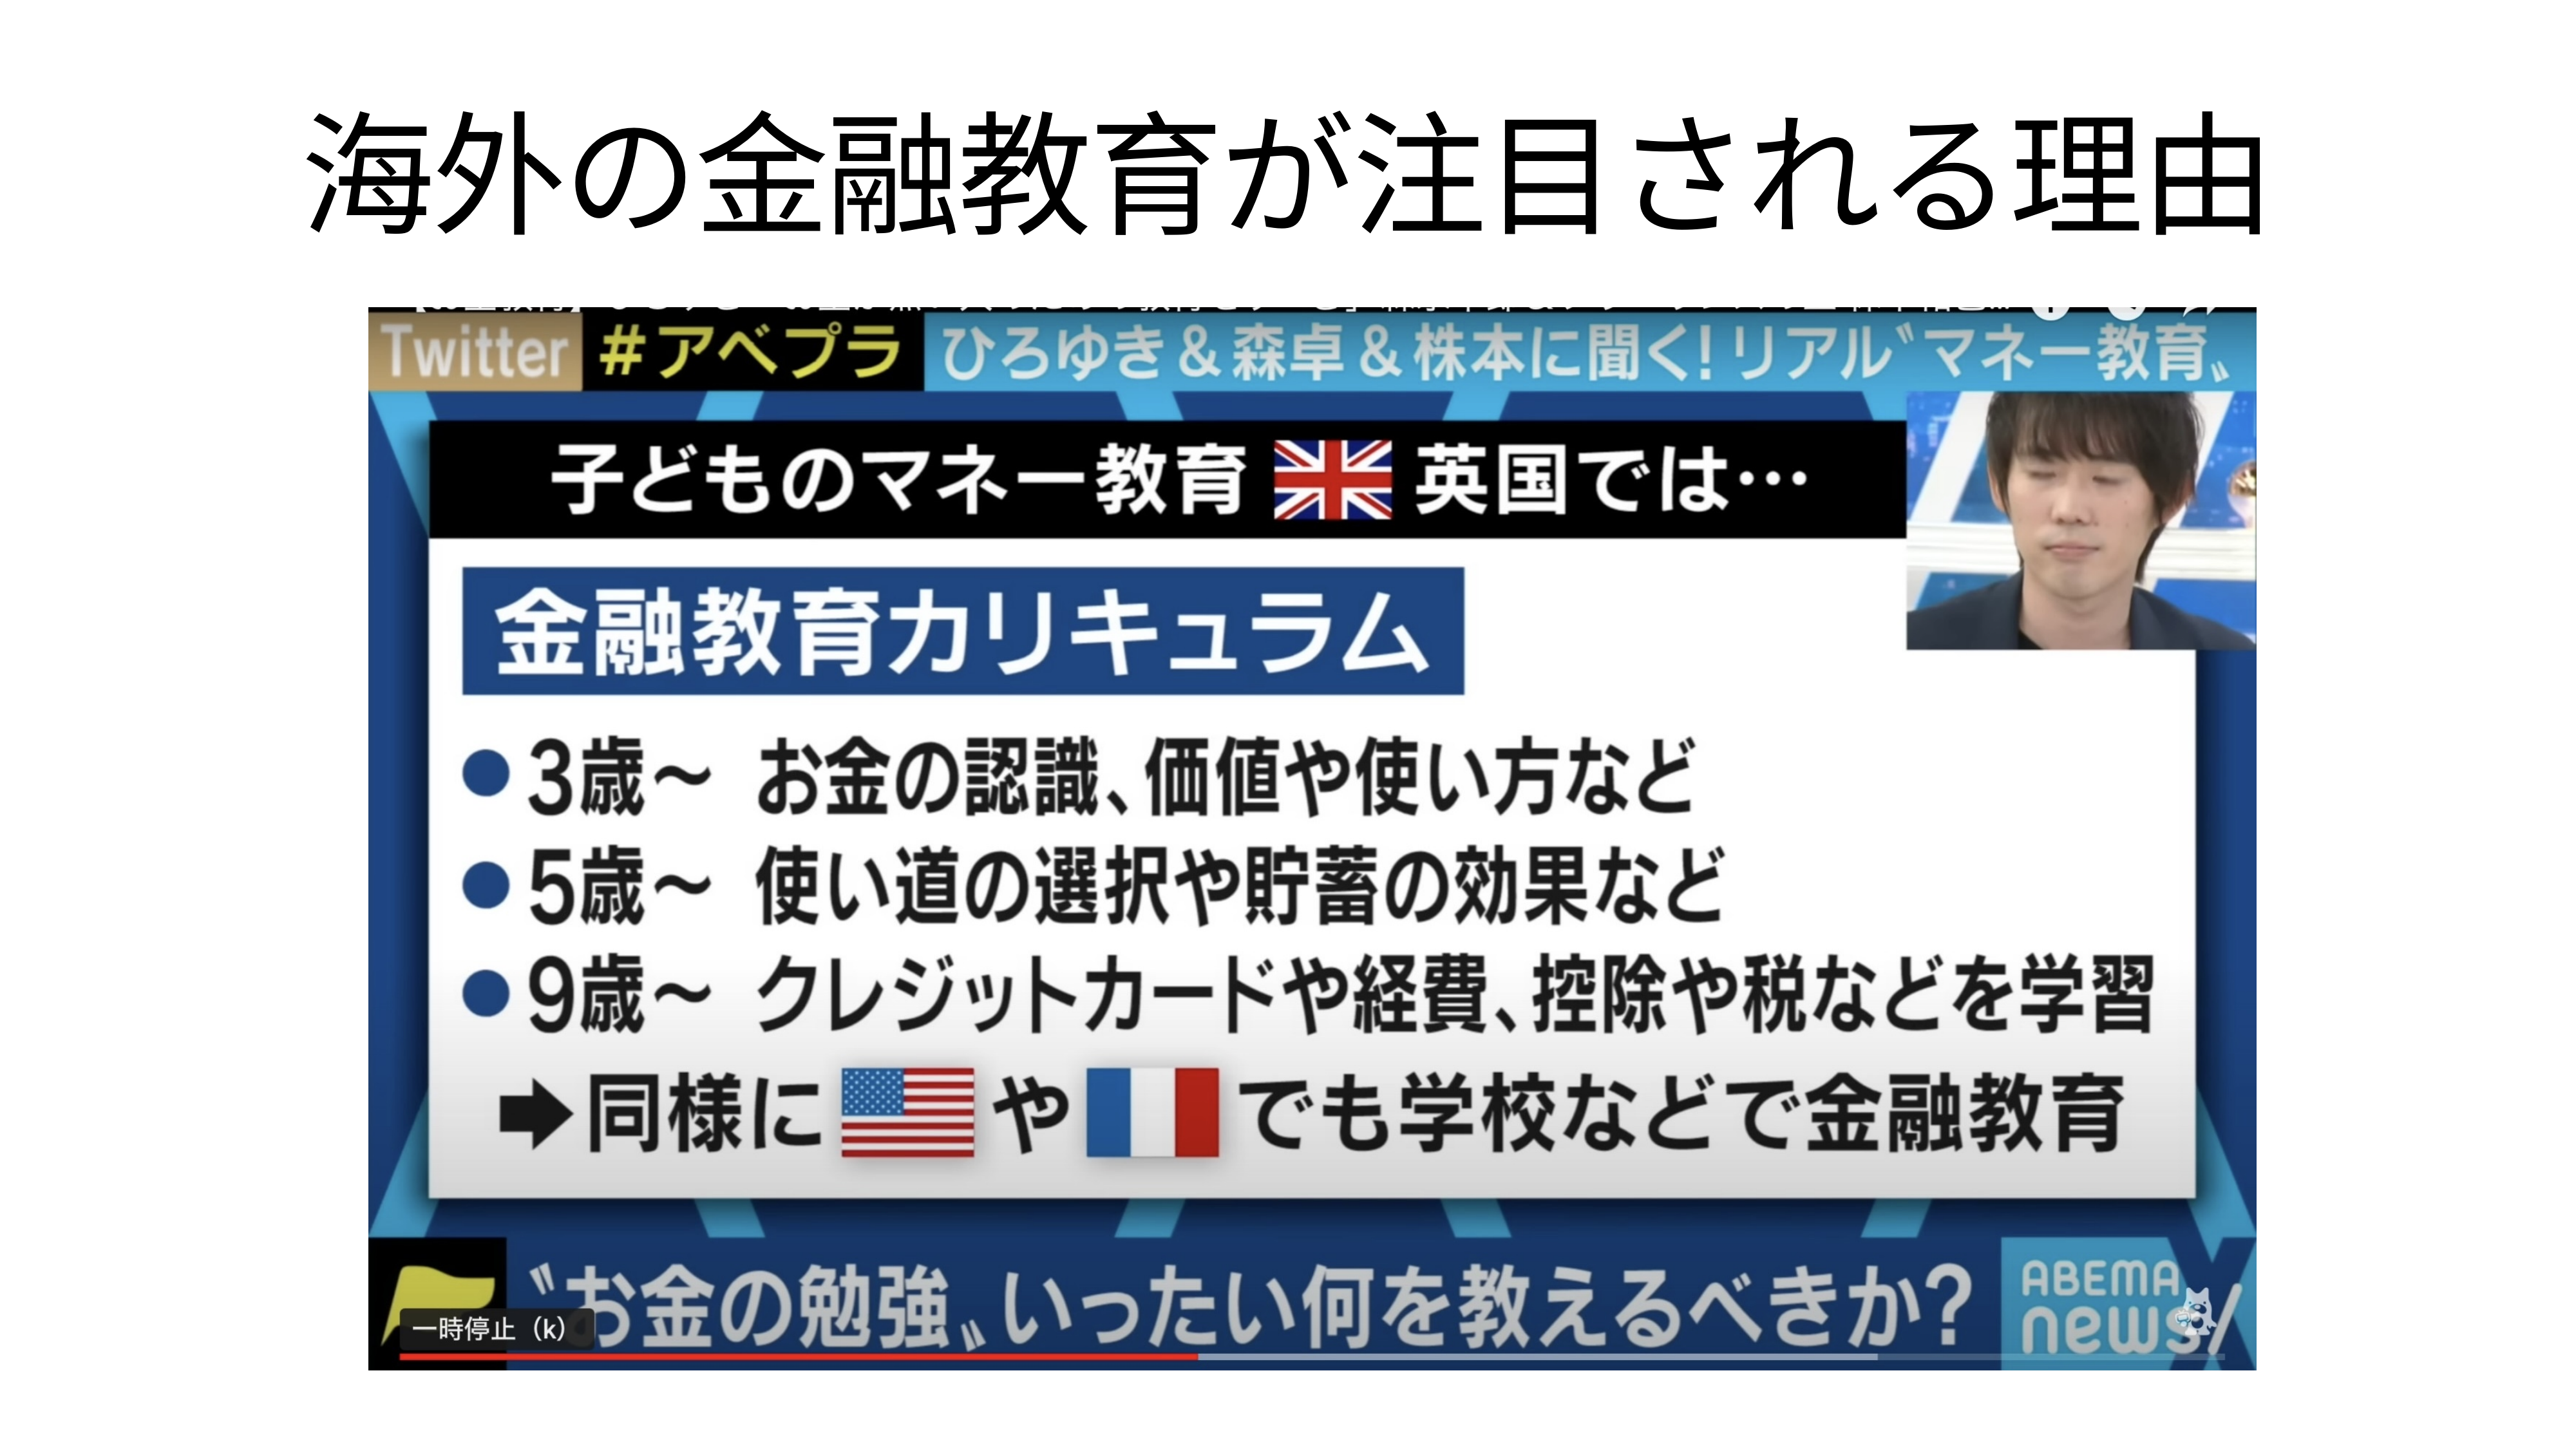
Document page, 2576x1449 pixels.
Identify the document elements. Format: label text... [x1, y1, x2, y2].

picture [368, 307, 2257, 1370]
title 海外の金融教育が注目される理由 [62, 0, 2514, 257]
